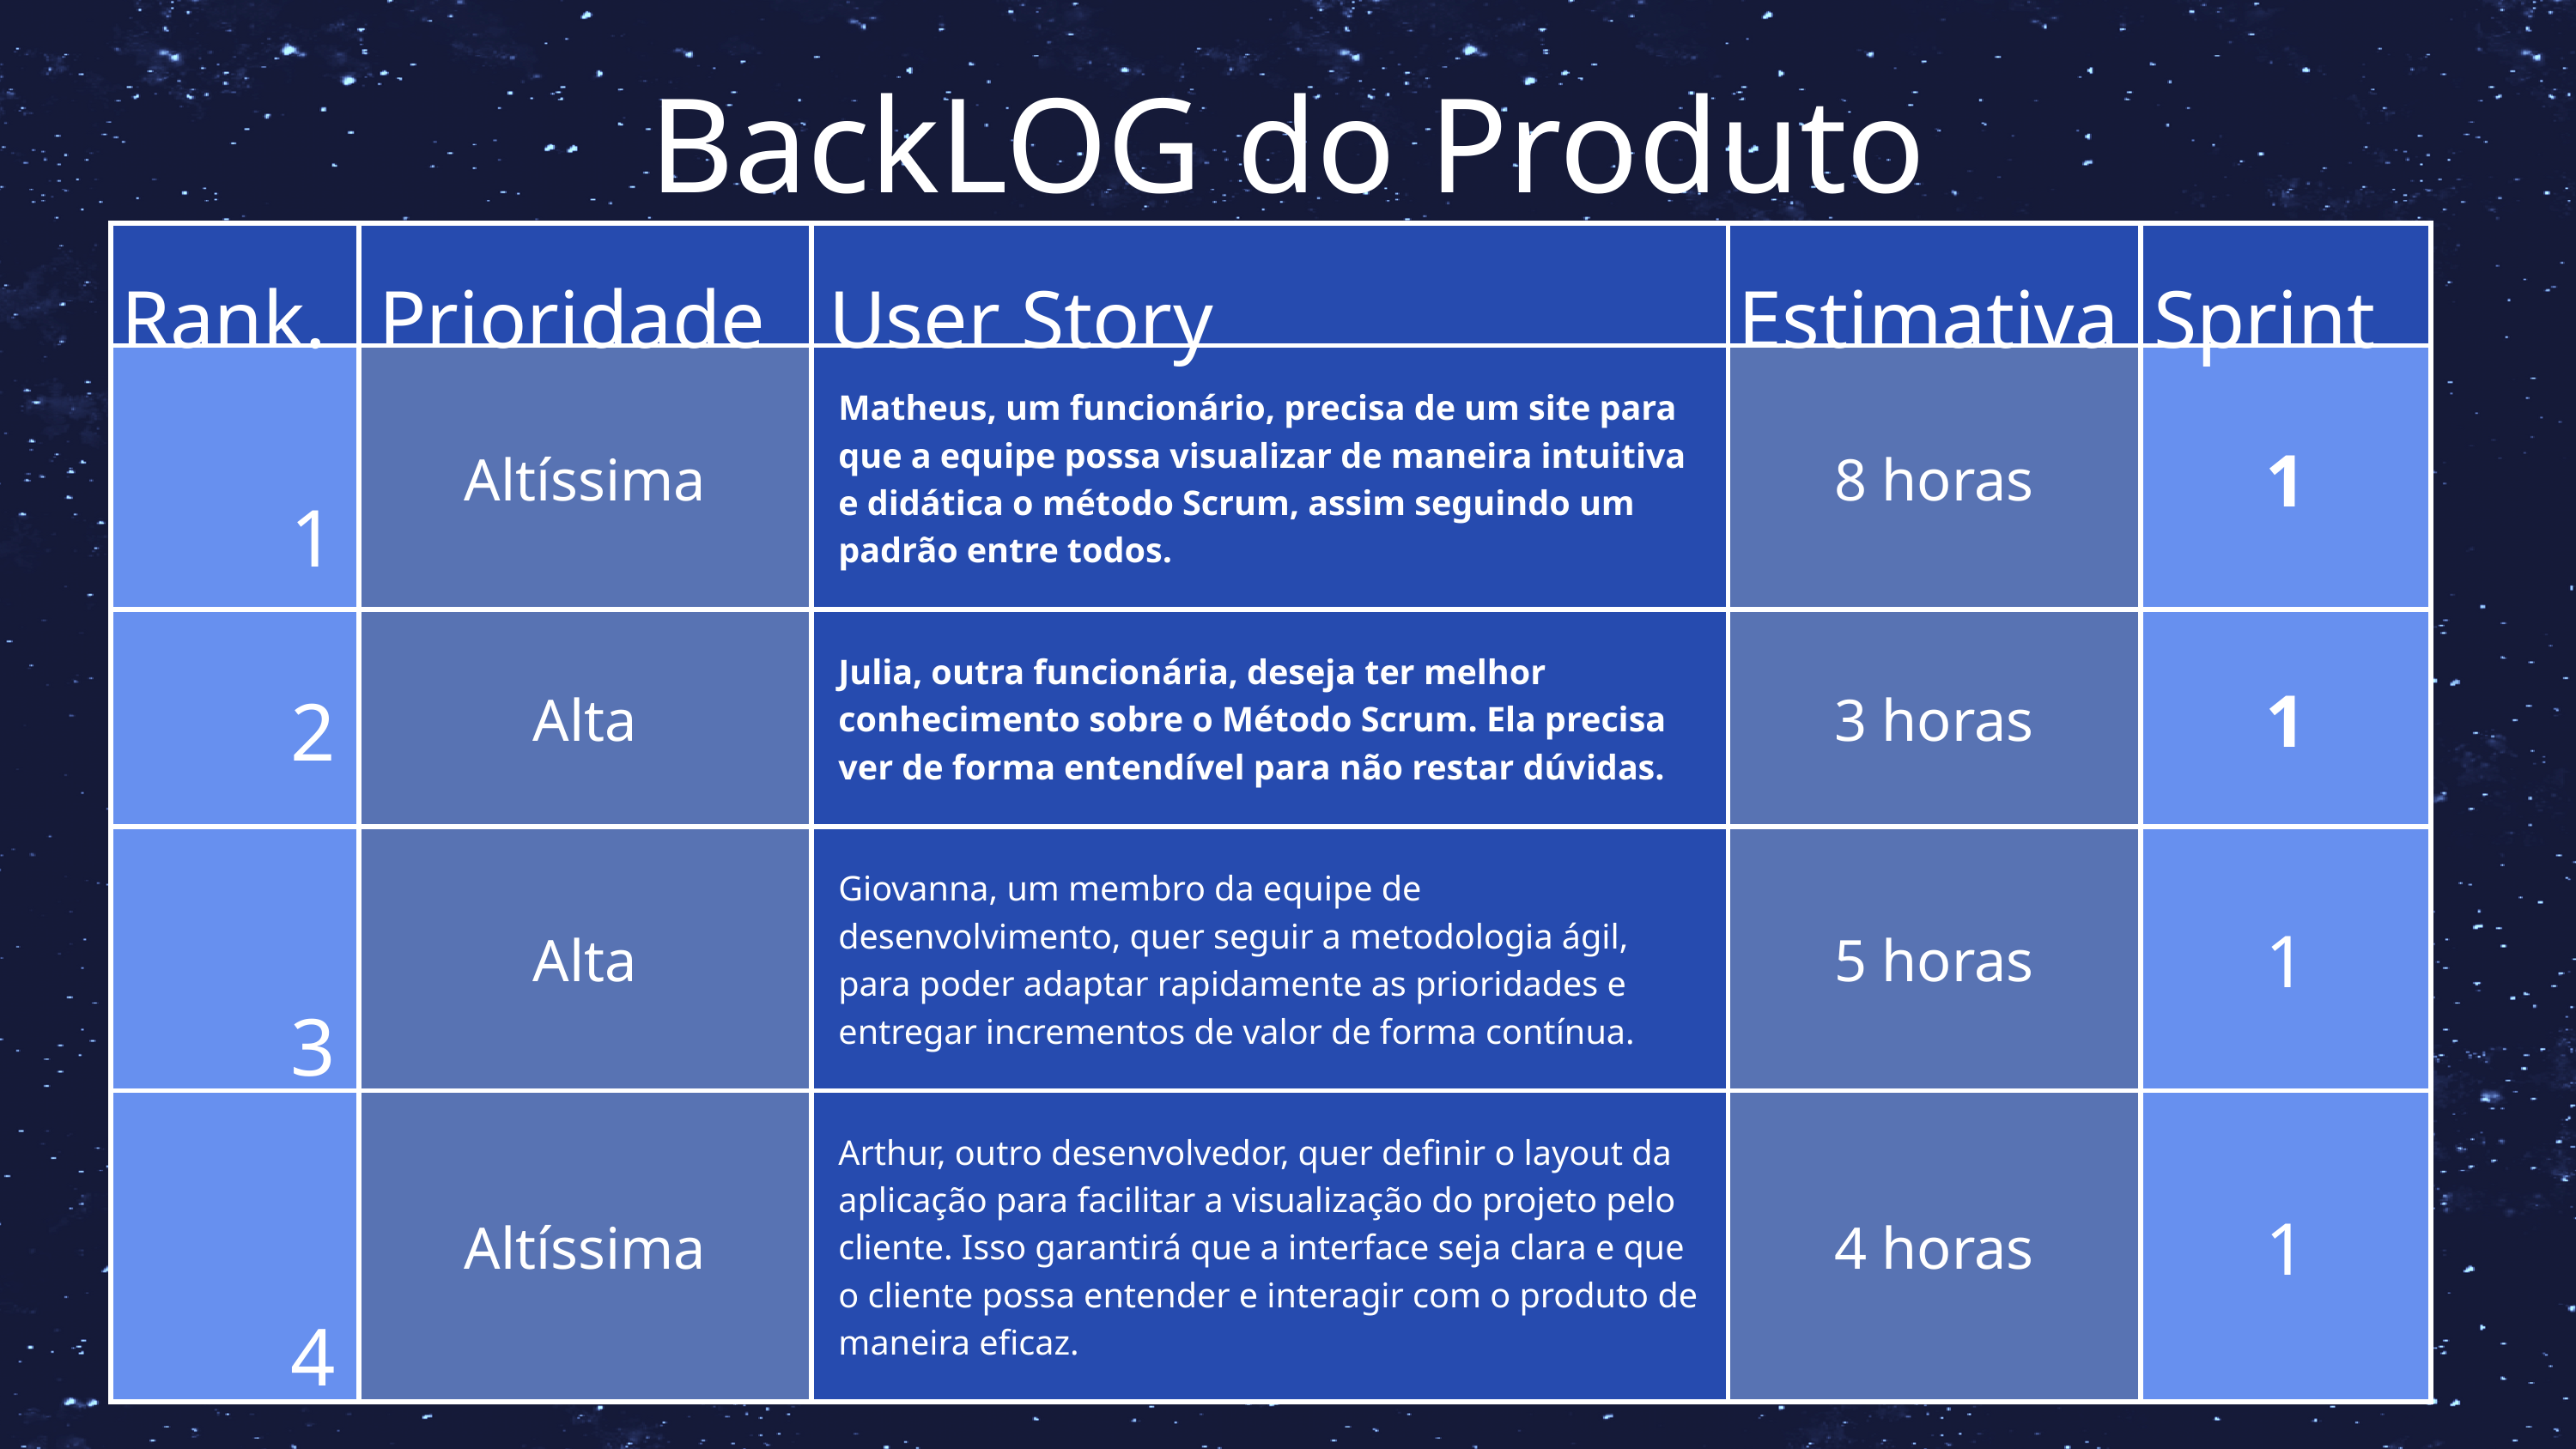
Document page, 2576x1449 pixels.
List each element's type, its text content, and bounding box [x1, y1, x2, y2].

text_box BackLOG do Produto [144, 35, 2432, 219]
table_cell [113, 1093, 356, 1399]
text_box Prioridade [376, 253, 769, 364]
table_cell Alta [361, 612, 809, 824]
table_cell Arthur, outro desenvolvedor, quer definir o layout da aplicação para facilitar a visualização do projeto pelo cliente. Isso garantirá que a interface seja clara e que o cliente possa entender e interagir com o produto de maneira eficaz. [814, 1093, 1726, 1399]
table_cell [113, 829, 356, 1088]
table_cell 8 horas [1730, 348, 2138, 607]
table_header [1730, 226, 2138, 343]
text_box Sprint [2068, 253, 2462, 364]
table_cell Julia, outra funcionária, deseja ter melhor conhecimento sobre o Método Scrum. Ela precisa ver de forma entendível para não restar dúvidas. [814, 612, 1726, 824]
table_cell 1 [2143, 1093, 2428, 1399]
table_cell [113, 364, 356, 607]
table_cell 1 [2143, 612, 2428, 824]
text_box Rank. [71, 253, 376, 364]
table_cell 1 [2143, 829, 2428, 1088]
table_header [361, 226, 809, 343]
table_cell Alta [361, 829, 809, 1088]
table_cell 1 [2143, 364, 2428, 607]
text_box 1 [271, 471, 355, 583]
text_box Estimativa [1732, 253, 2068, 364]
table_cell Giovanna, um membro da equipe de desenvolvimento, quer seguir a metodologia ágil, para poder adaptar rapidamente as prioridades e entregar incrementos de valor de forma contínua. [814, 829, 1726, 1088]
table_header [2143, 226, 2428, 253]
text_box [0, 0, 2576, 1449]
table_header [814, 226, 1726, 343]
text_box 3 [271, 981, 355, 1092]
table_cell Matheus, um funcionário, precisa de um site para que a equipe possa visualizar de maneira intuitiva e didática o método Scrum, assim seguindo um padrão entre todos. [814, 348, 1726, 607]
table_cell 3 horas [1730, 612, 2138, 824]
table_cell Altíssima [361, 1093, 809, 1399]
table_cell Altíssima [361, 348, 809, 607]
text_box 2 [271, 666, 355, 778]
table_cell 4 horas [1730, 1093, 2138, 1399]
text_box 4 [271, 1291, 355, 1402]
text_box User Story [824, 253, 1218, 364]
table_cell [113, 612, 356, 824]
table_cell 5 horas [1730, 829, 2138, 1088]
table_header [113, 226, 356, 253]
